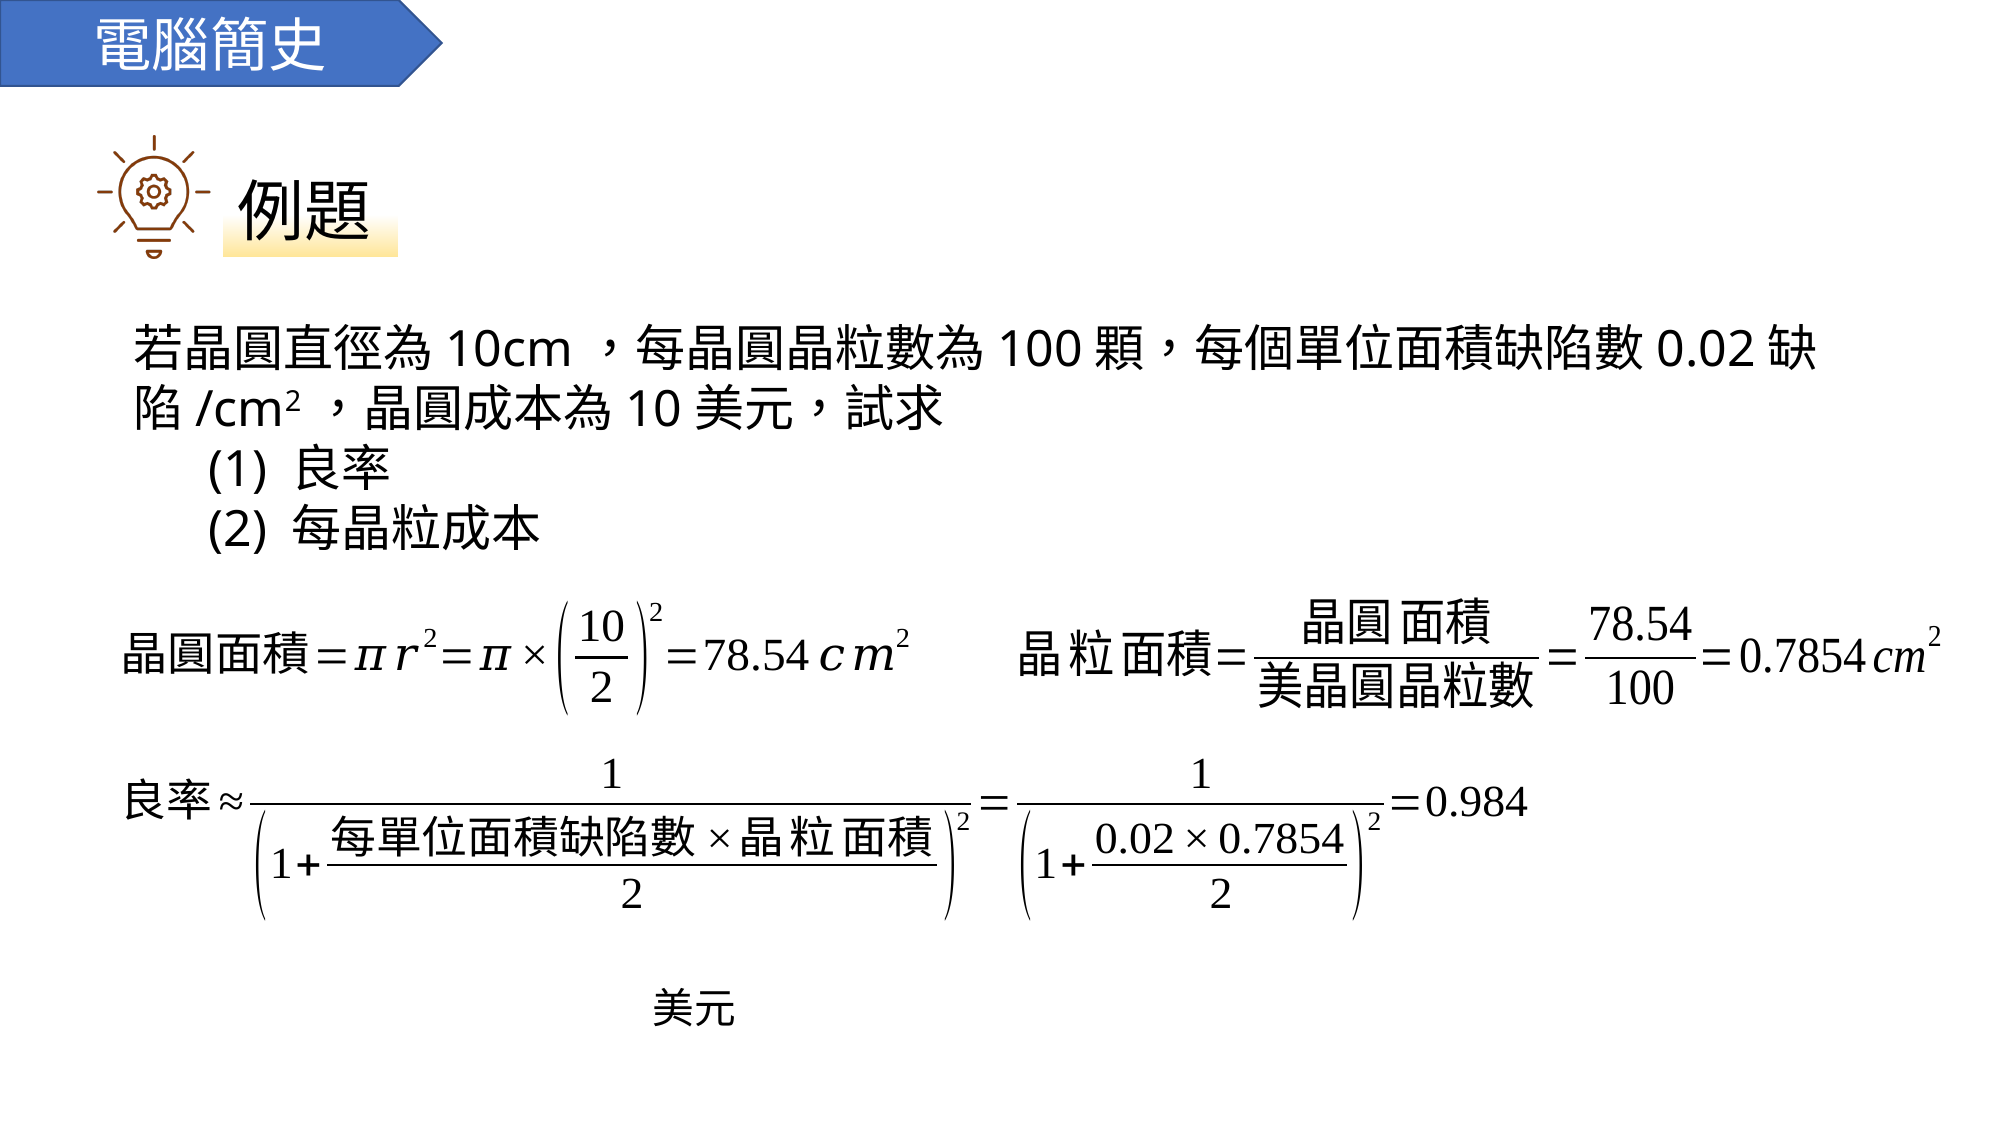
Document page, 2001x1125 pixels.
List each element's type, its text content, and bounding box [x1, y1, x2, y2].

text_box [87, 129, 398, 266]
text_box 若晶圓直徑為10cm，每晶圓晶粒數為100顆，每個單位面積缺陷數0.02缺陷/cm2，晶圓成本為10美元，試求 (1) 良率 (2) 每晶粒成本 [118, 309, 1936, 565]
text_box 電腦簡史 [0, 0, 444, 87]
